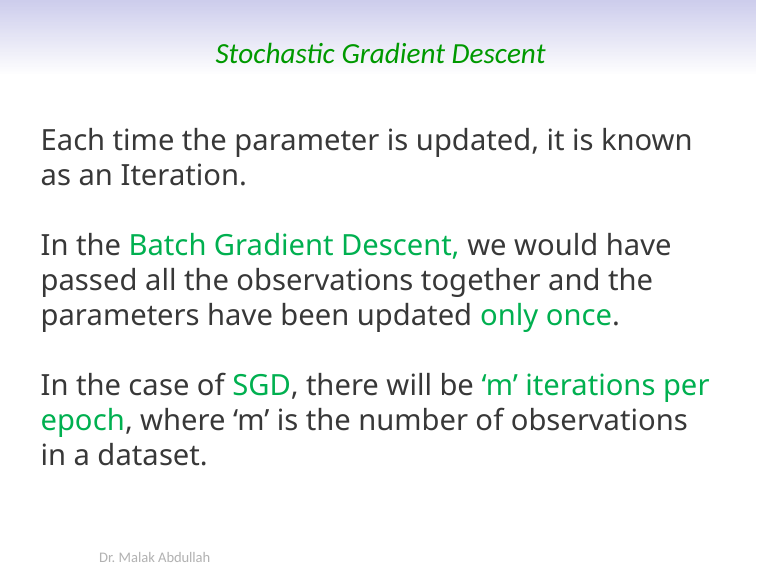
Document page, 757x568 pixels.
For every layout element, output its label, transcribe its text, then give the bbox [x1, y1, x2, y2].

footer Dr. Malak Abdullah [0, 548, 332, 566]
picture [0, 0, 756, 74]
list Each time the parameter is updated, it is known as an Iteration. In the Batch Gradient Descent, we would have passed all the observations together and the parameters have been updated only once. In the case of SGD, there will be ‘m’ iterations per epoch, where ‘m’ is the number of observations in a dataset. [40, 121, 716, 500]
title Stochastic Gradient Descent [215, 34, 591, 121]
